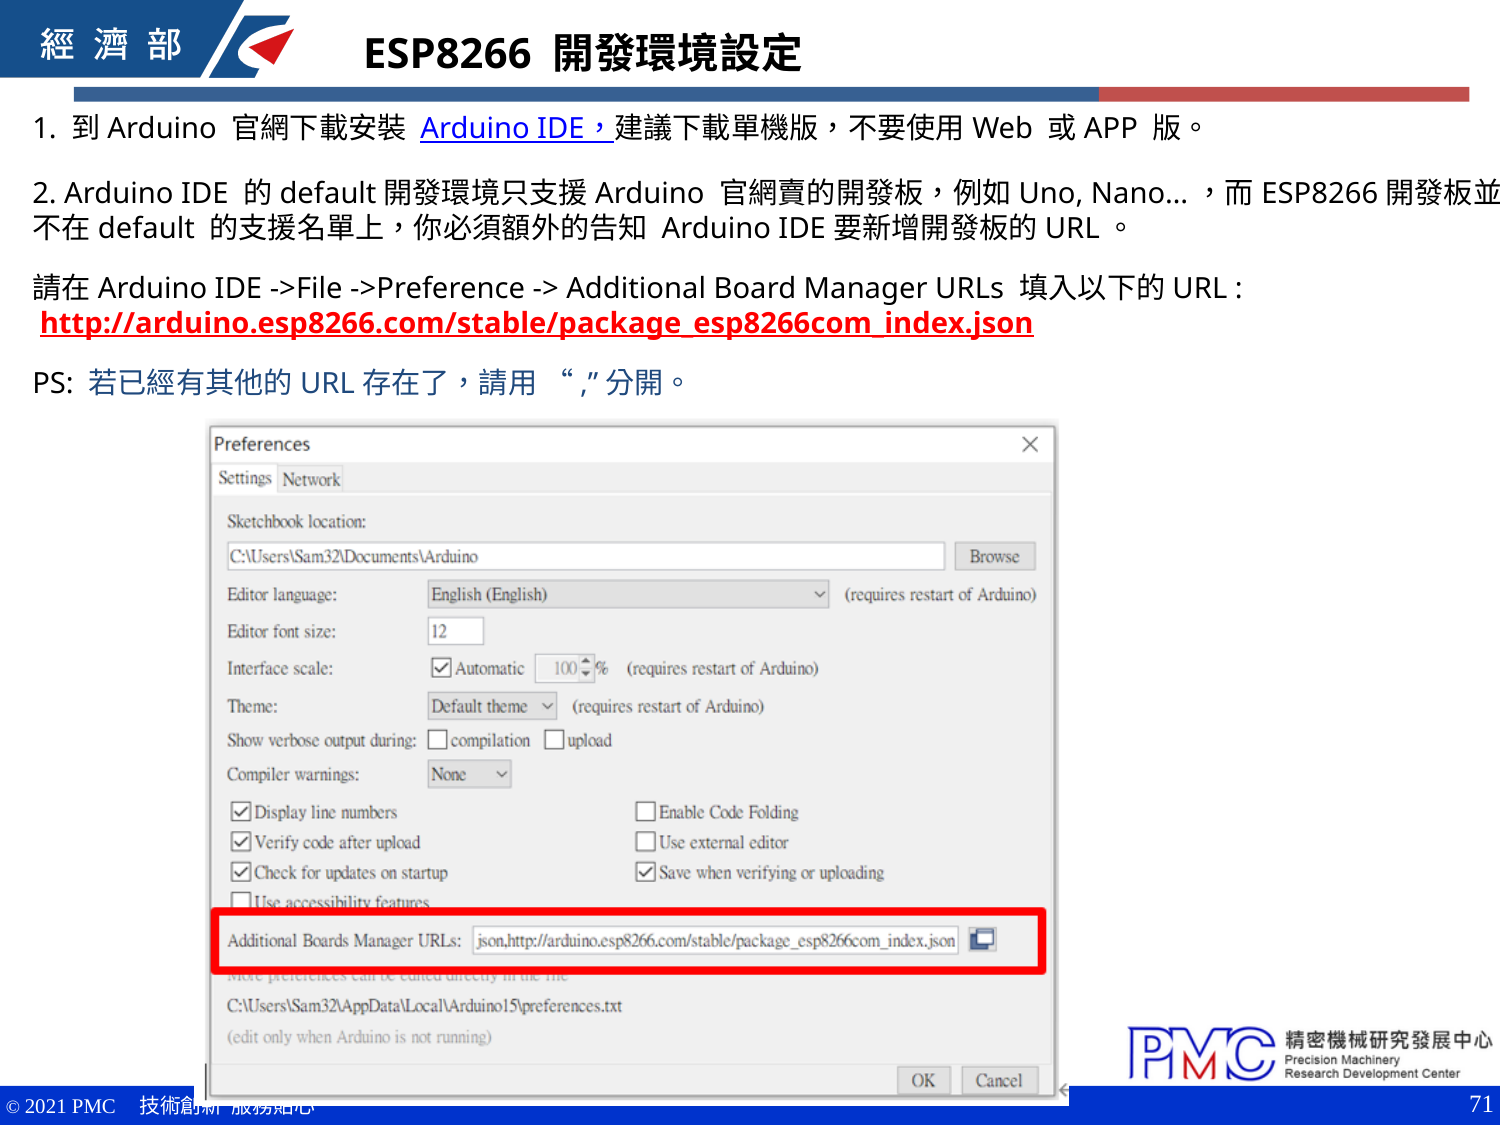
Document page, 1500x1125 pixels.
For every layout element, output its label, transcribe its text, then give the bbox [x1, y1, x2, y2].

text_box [73, 86, 1470, 102]
slide_number 71 [1439, 1086, 1500, 1124]
picture [194, 406, 1069, 1107]
picture [0, 0, 294, 78]
picture [1126, 1024, 1493, 1083]
text_box 1. 到Arduino 官網下載安裝 Arduino IDE，建議下載單機版，不要使用Web 或APP 版。 2. Arduino IDE 的default開發環境只支援Arduino 官網賣的開發板，例如Uno, Nano…，而ESP8266開發板並不在default 的支援名單上，你必須額外的告知 Arduino IDE要新增開發板的URL。 請在Arduino IDE ->File ->Preference -> Additional Board Manager URLs 填入以下的URL : http://arduino.esp8266.com/stable/package_esp8266com_index.json PS: 若已經有其他的URL存在了，請用 “,”分開。 [17, 101, 1500, 407]
text_box ESP8266 開發環境設定 [348, 19, 1107, 84]
